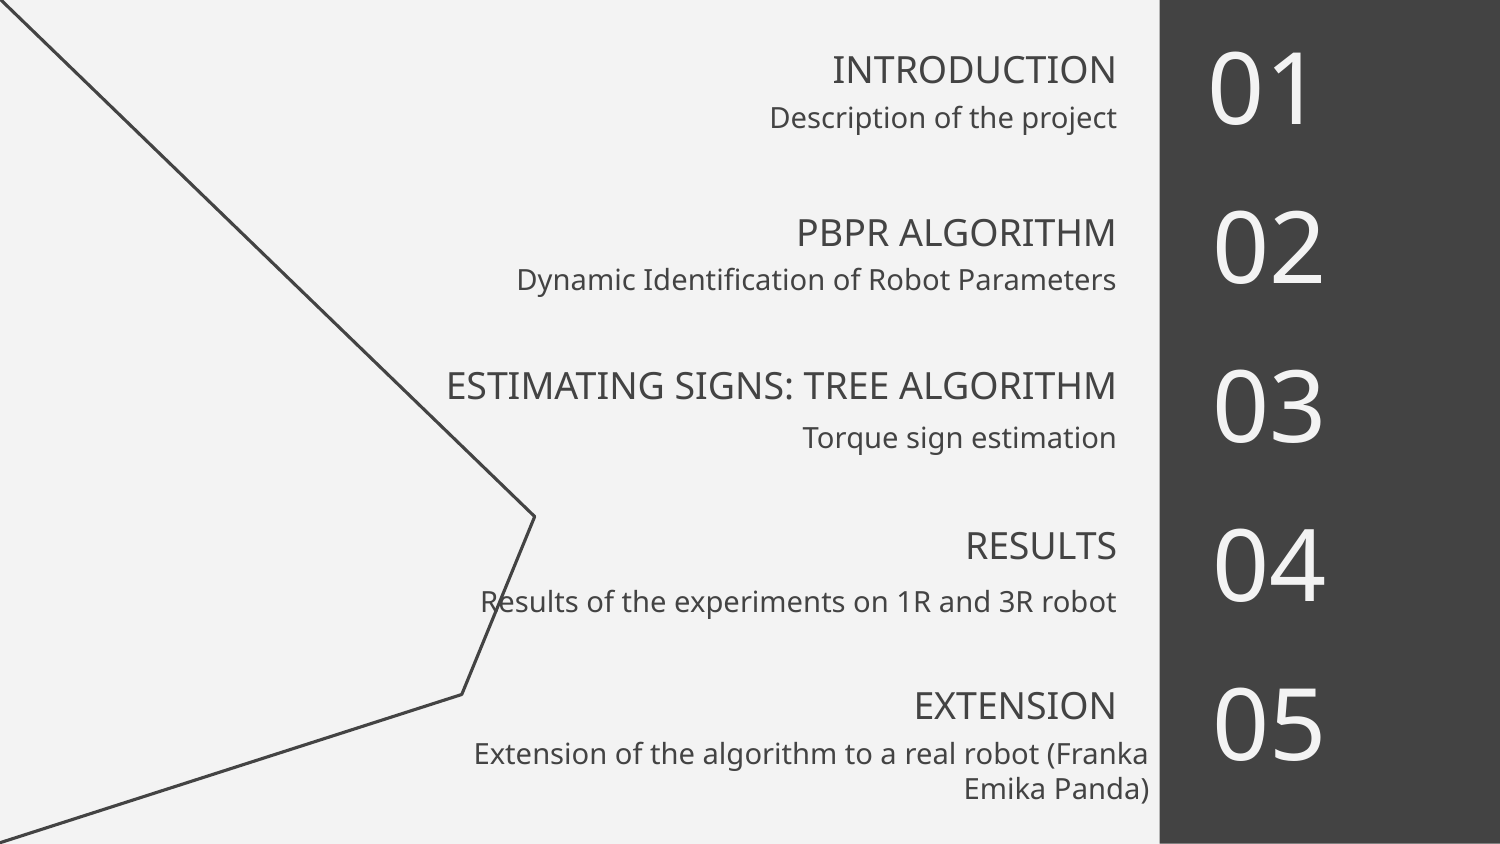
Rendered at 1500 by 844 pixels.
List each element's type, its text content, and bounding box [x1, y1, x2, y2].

title 02 [1197, 169, 1382, 318]
text_box EXTENSION [372, 656, 1133, 753]
title 01 [1192, 10, 1378, 159]
subtitle Description of the project [433, 84, 1133, 156]
subtitle Dynamic Identification of Robot Parameters [433, 246, 1133, 318]
subtitle Torque sign estimation [433, 404, 1133, 476]
title 03 [1197, 328, 1382, 477]
subtitle Results of the experiments on 1R and 3R robot [433, 568, 1133, 641]
title RESULTS [372, 496, 1133, 593]
text_box 05 [1197, 646, 1382, 795]
title PBPR ALGORITHM [372, 183, 1133, 279]
text_box Extension of the algorithm to a real robot (Franka Emika Panda) [404, 720, 1165, 792]
title ESTIMATING SIGNS: TREE ALGORITHM [372, 337, 1133, 433]
title INTRODUCTION [372, 21, 1133, 116]
title 04 [1197, 487, 1382, 636]
